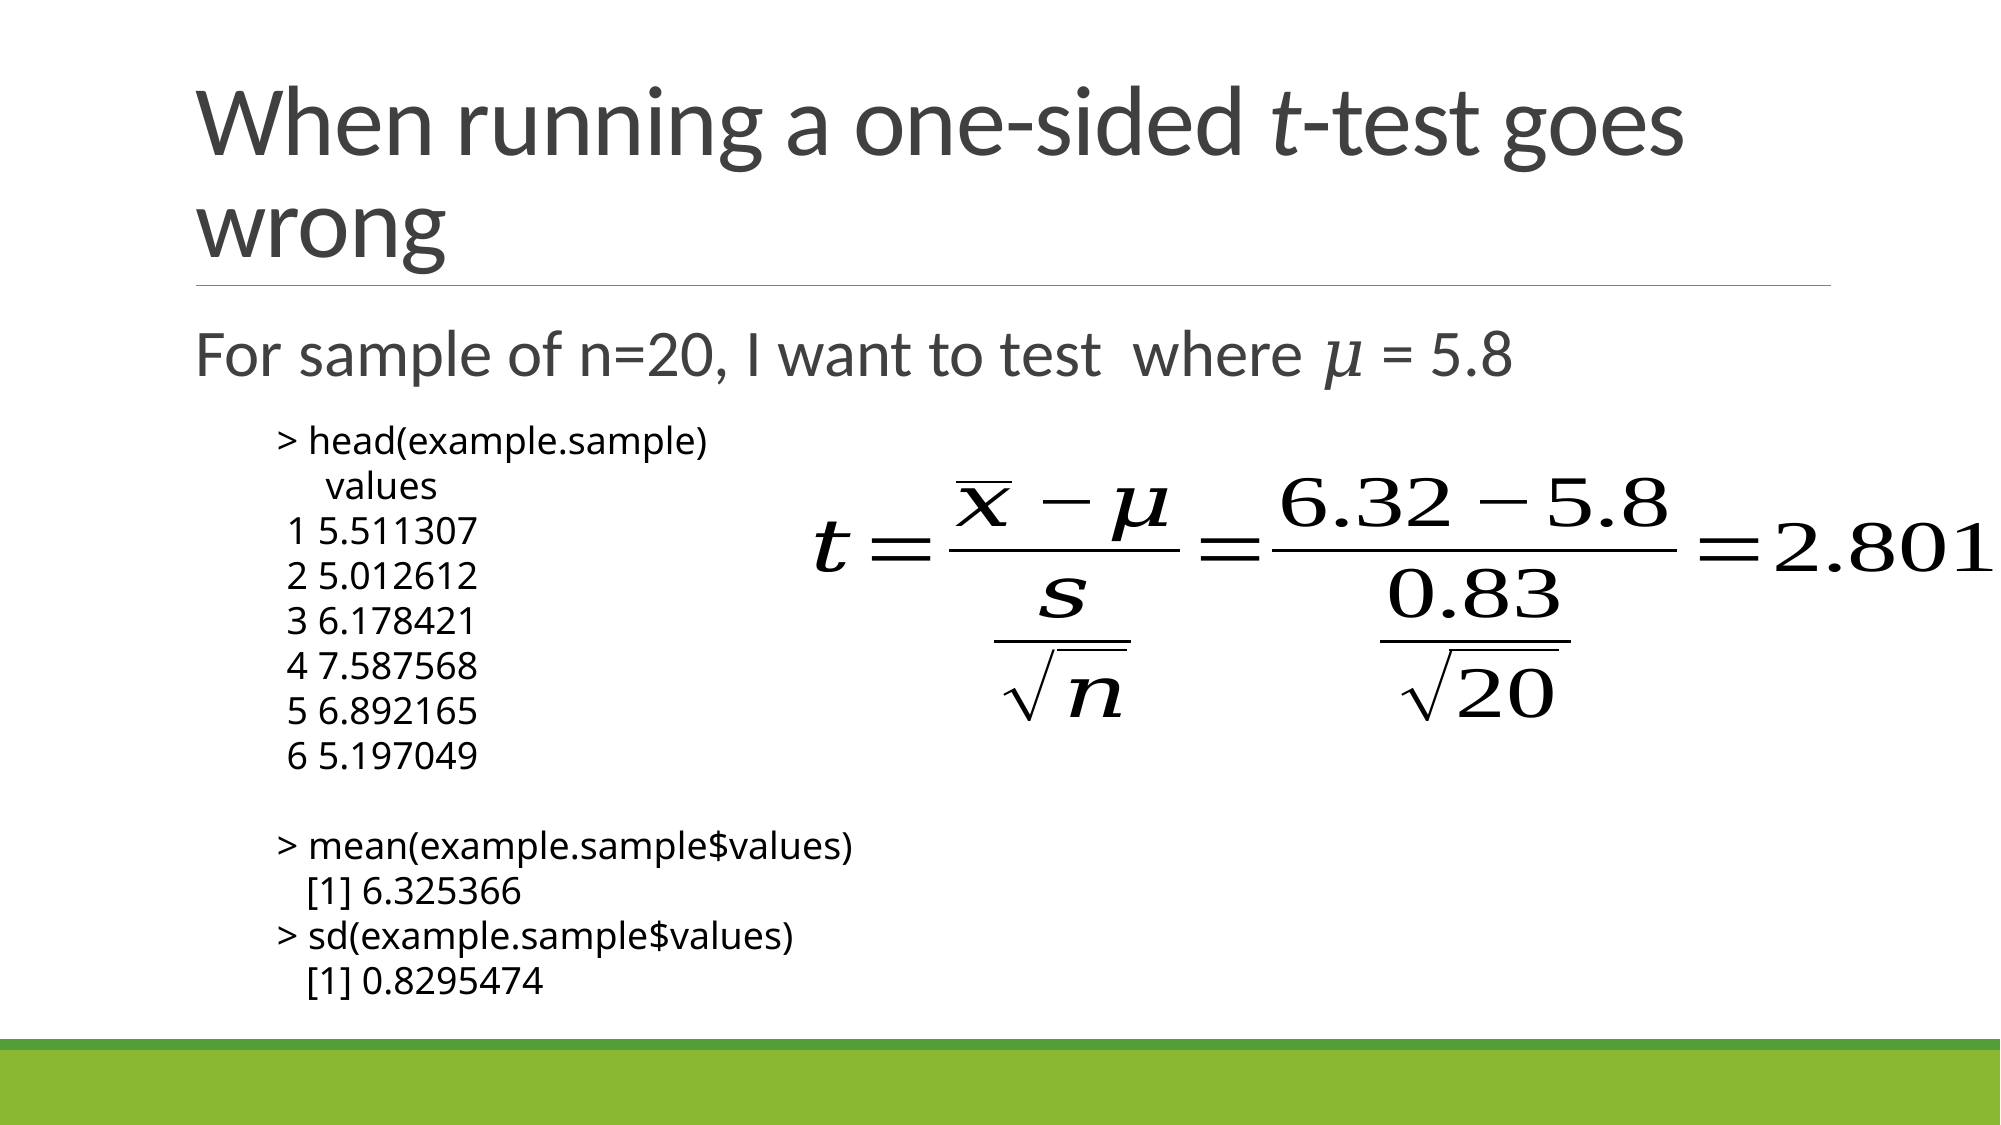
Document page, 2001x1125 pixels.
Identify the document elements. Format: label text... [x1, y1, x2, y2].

title When running a one-sided t-test goes wrong [180, 47, 1830, 285]
text_box > head(example.sample) values 1 5.511307 2 5.012612 3 6.178421 4 7.587568 5 6.892165 6 5.197049 > mean(example.sample$values) [1] 6.325366 > sd(example.sample$values) [1] 0.8295474 [262, 409, 869, 1125]
